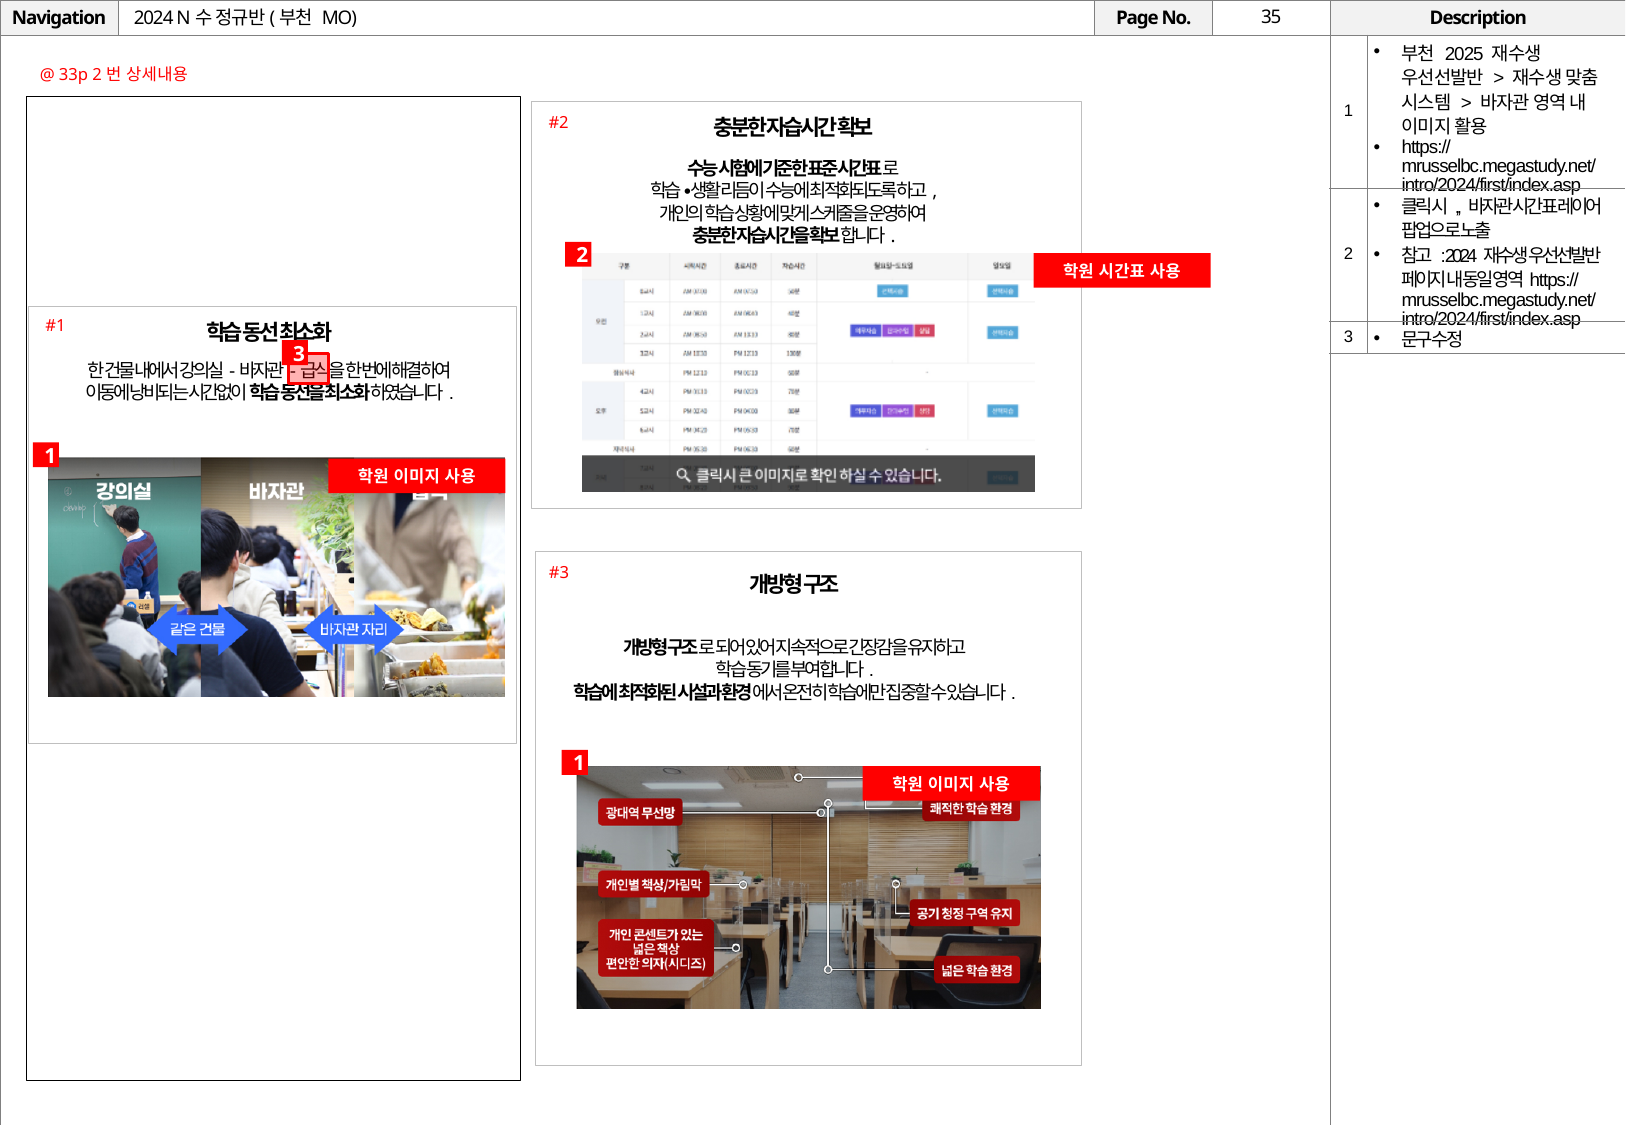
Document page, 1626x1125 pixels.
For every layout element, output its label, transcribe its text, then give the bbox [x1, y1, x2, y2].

text_box 개방형 구조로 되어 있어 지속적으로 긴장감을 유지하고 학습 동기를 부여합니다. 학습에 최적화된 시설과 환경에서 온전히 학습에만 집중할 수 있습니다. [535, 628, 1055, 711]
table_cell 3 [1329, 322, 1367, 353]
table_header 부천 2025 재수생 우선선발반 > 재수생 맞춤 시스템 > 바자관 영역 내 이미지 활용 https://mrusselbc.megastudy.net/intro/2024/first/index.asp [1368, 36, 1625, 188]
table_cell 문구 수정 [1368, 322, 1625, 353]
text_box 한 건물 내에서 강의실-바자관-급식을 한 번에 해결하여 이동에 낭비되는 시간없이 학습 동선을 최소화하였습니다. [20, 352, 519, 412]
text_box 3 [280, 338, 310, 367]
text_box 학원 시간표 사용 [1032, 251, 1213, 290]
text_box 1 [31, 440, 61, 469]
text_box 충분한 자습시간 확보 [534, 106, 1054, 147]
text_box [288, 353, 329, 384]
text_box [25, 96, 520, 311]
picture [582, 253, 1036, 492]
table_header 1 [1329, 36, 1367, 188]
text_box #2 [533, 104, 584, 139]
table_cell 2 [1329, 189, 1367, 321]
text_box 개방형 구조 [535, 563, 1055, 605]
text_box [530, 100, 1084, 511]
text_box [25, 352, 520, 1081]
text_box 학습 동선 최소화 [10, 311, 529, 352]
text_box 2 [563, 240, 593, 269]
text_box #3 [534, 554, 585, 589]
text_box 수능 시험에 기준한 표준 시간표로 학습∙생활 리듬이 수능에 최적화되도록 하고, 개인의 학습 상황에 맞게 스케줄을 운영하여 충분한 자습시간을 확보합니다. [534, 148, 1054, 254]
text_box 1 [560, 748, 590, 777]
table_cell 클릭 시,, 바자관 시간표 레이어 팝업으로 노출 참고 : 2024 재수생 우선선발반 페이지 내 동일 영역https://mrusselbc.megastudy.net/intro/2024/first/index.asp [1368, 189, 1625, 321]
picture [576, 765, 1041, 1009]
text_box [533, 550, 1084, 1068]
title 2024 N수 정규반(부천 MO) [118, 0, 1097, 35]
text_box @ 33p 2번 상세내용 [24, 56, 204, 92]
text_box #1 [30, 307, 81, 342]
picture [47, 456, 505, 697]
